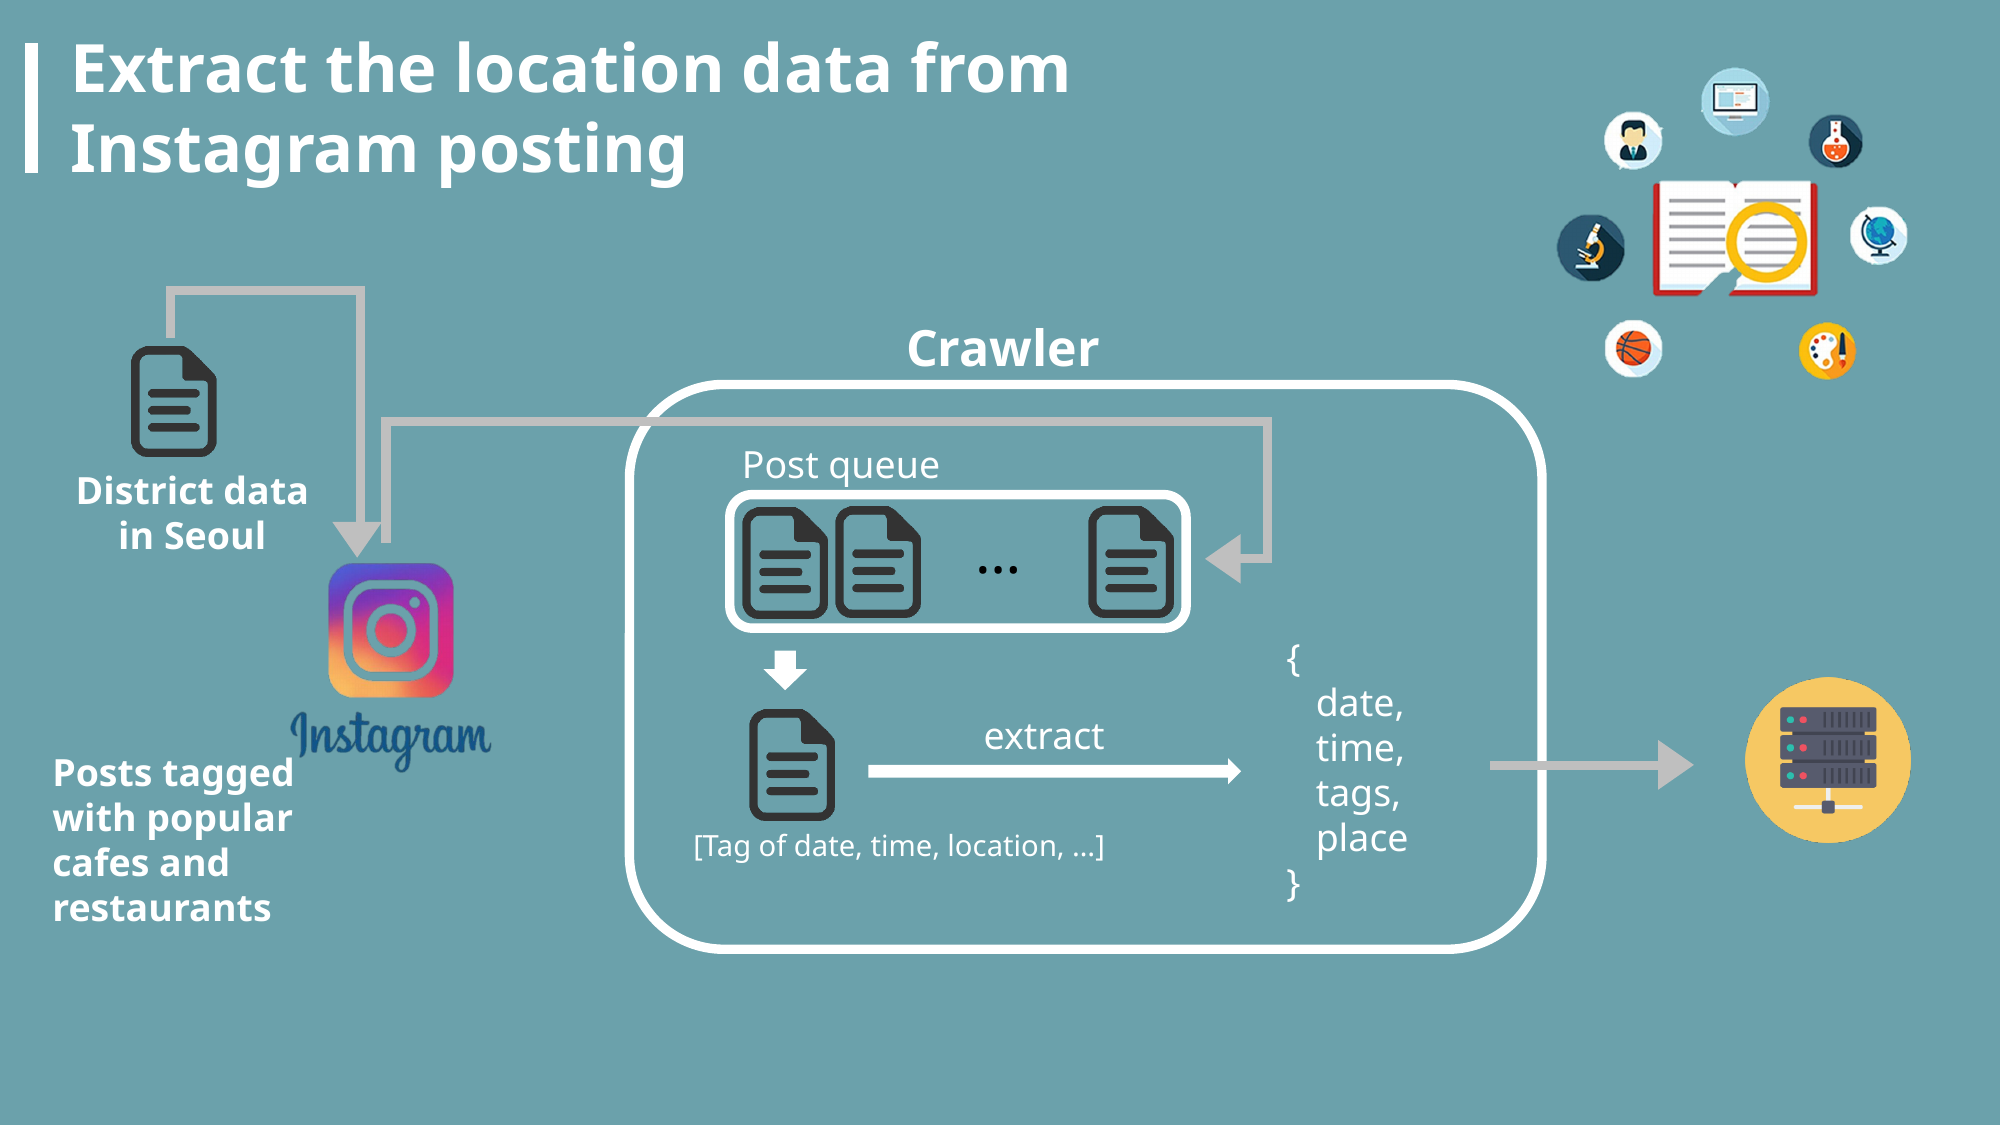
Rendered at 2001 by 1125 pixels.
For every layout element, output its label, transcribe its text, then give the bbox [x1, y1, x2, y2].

text_box Extract the location data from Instagram posting [55, 18, 1170, 194]
picture [1484, 43, 2001, 422]
text_box Posts tagged with popular cafes and restaurants [37, 742, 238, 937]
picture [118, 346, 229, 457]
text_box [169, 289, 362, 411]
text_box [238, 308, 1911, 950]
text_box District data in Seoul [55, 459, 238, 565]
